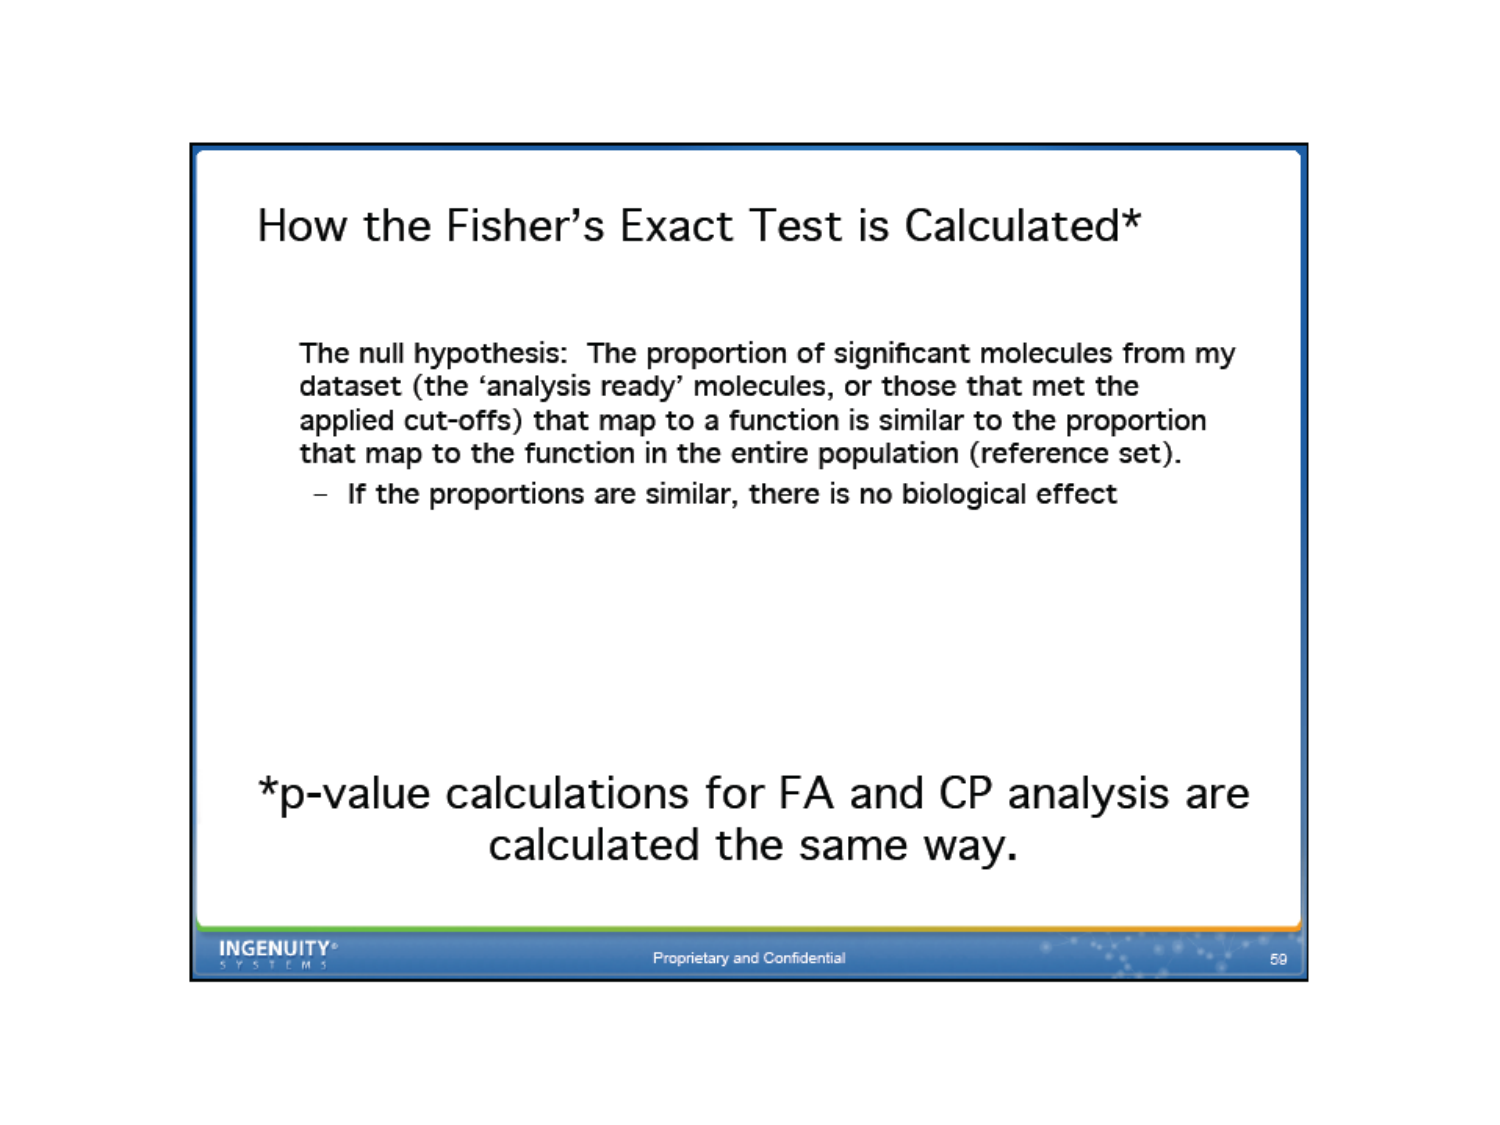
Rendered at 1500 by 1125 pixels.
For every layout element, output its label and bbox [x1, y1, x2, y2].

picture [185, 134, 1315, 991]
